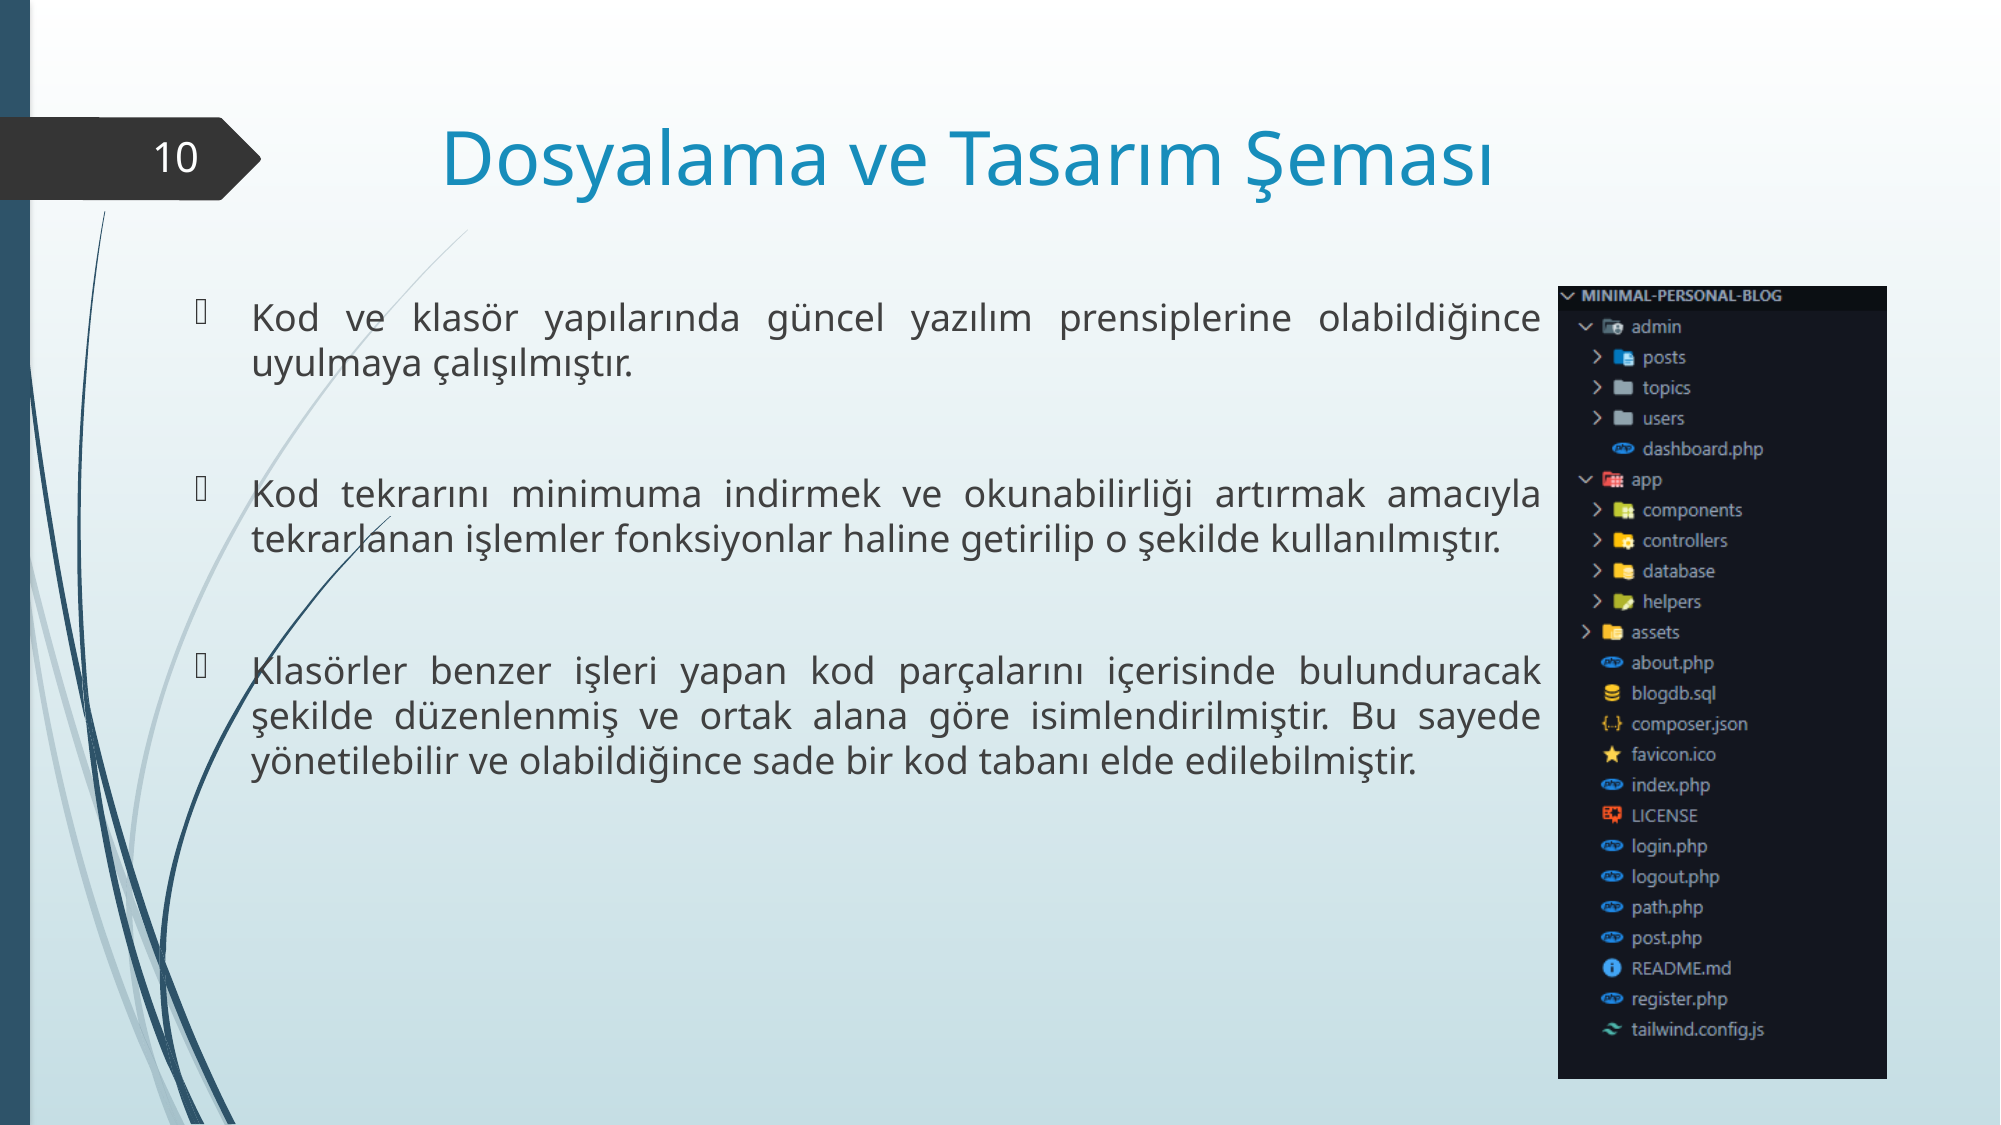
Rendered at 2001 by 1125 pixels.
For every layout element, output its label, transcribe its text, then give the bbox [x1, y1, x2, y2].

slide_number 10 [87, 129, 216, 190]
list Kod ve klasör yapılarında güncel yazılım prensiplerine olabildiğince uyulmaya çalışılmıştır. Kod tekrarını minimuma indirmek ve okunabilirliği artırmak amacıyla tekrarlanan işlemler fonksiyonlar haline getirilip o şekilde kullanılmıştır. Klasörler benzer işleri yapan kod parçalarını içerisinde bulunduracak şekilde düzenlenmiş ve ortak alana göre isimlendirilmiştir. Bu sayede yönetilebilir ve olabildiğince sade bir kod tabanı elde edilebilmiştir. [179, 286, 1553, 1039]
picture [1558, 285, 1887, 1079]
title Dosyalama ve Tasarım Şeması [425, 102, 1888, 313]
